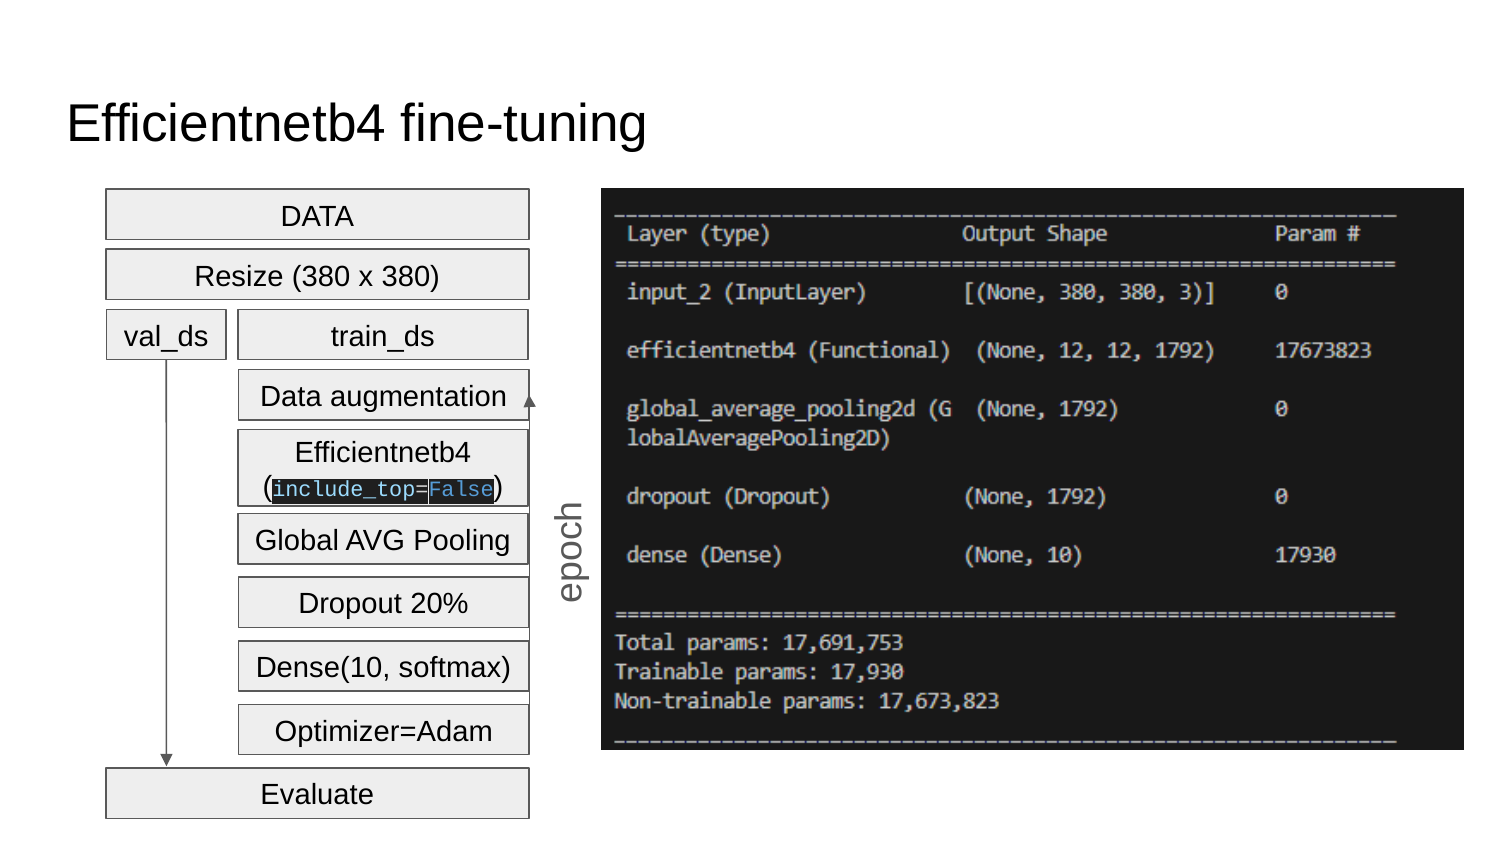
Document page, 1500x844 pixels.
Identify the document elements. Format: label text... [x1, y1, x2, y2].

text_box epoch [534, 469, 595, 619]
picture [600, 188, 1464, 750]
text_box Data augmentation [238, 369, 529, 420]
text_box Global AVG Pooling [237, 513, 524, 564]
text_box Efficientnetb4 (include_top=False) [237, 429, 524, 506]
text_box val_ds [106, 309, 226, 360]
text_box Optimizer=Adam [238, 704, 529, 755]
title Efficientnetb4 fine-tuning [51, 72, 1449, 167]
text_box Dense(10, softmax) [238, 640, 524, 692]
text_box Resize (380 x 380) [105, 249, 529, 300]
text_box Evaluate [105, 767, 529, 819]
text_box Dropout 20% [238, 577, 524, 628]
text_box DATA [105, 189, 529, 240]
text_box train_ds [237, 309, 529, 360]
